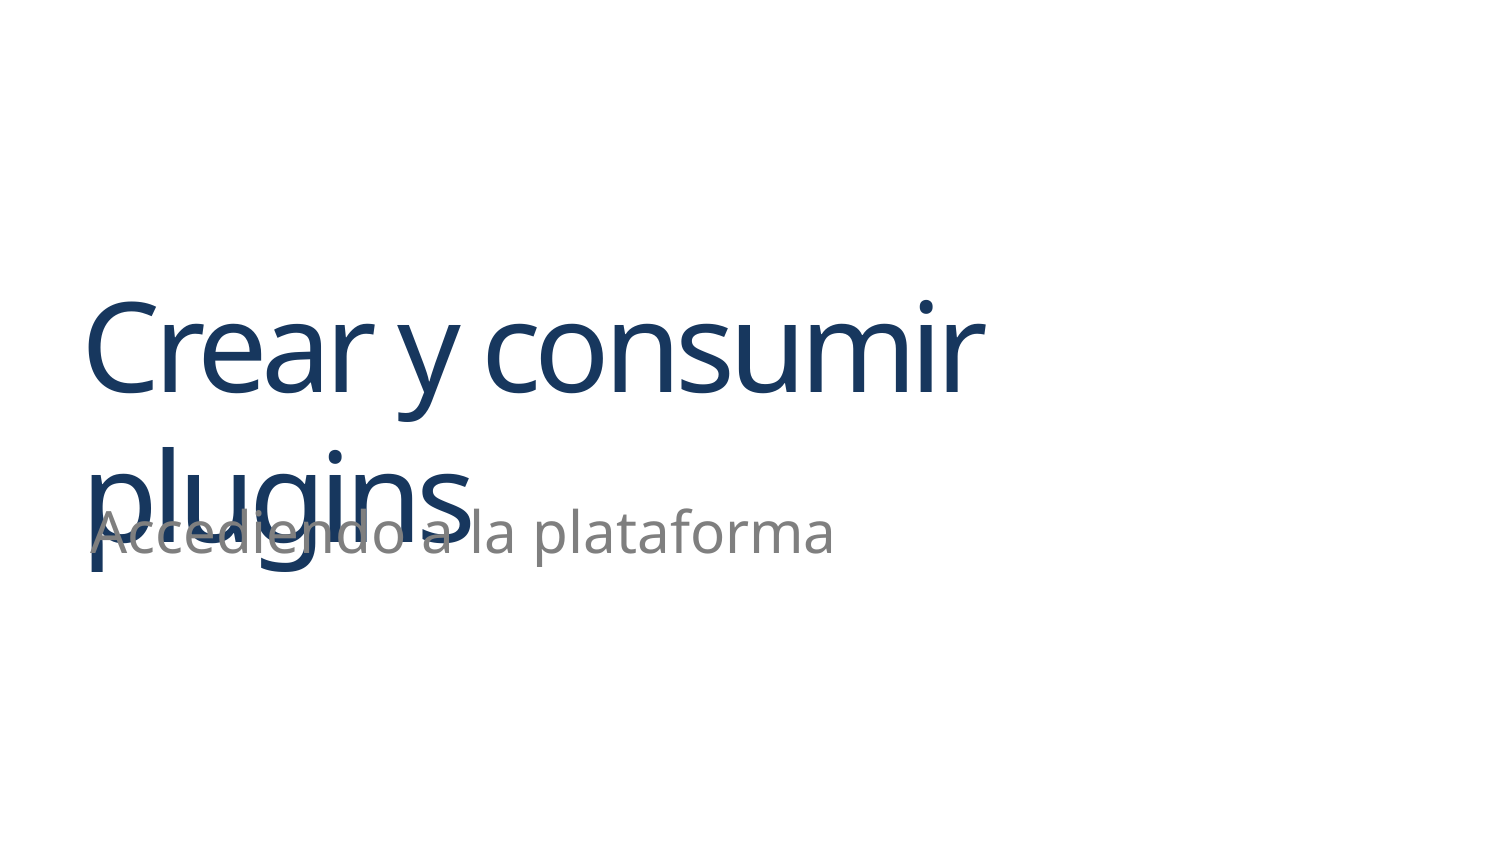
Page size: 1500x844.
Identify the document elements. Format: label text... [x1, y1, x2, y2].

list Accediendo a la plataforma [75, 487, 1425, 783]
title Crear y consumir plugins [66, 343, 1417, 491]
